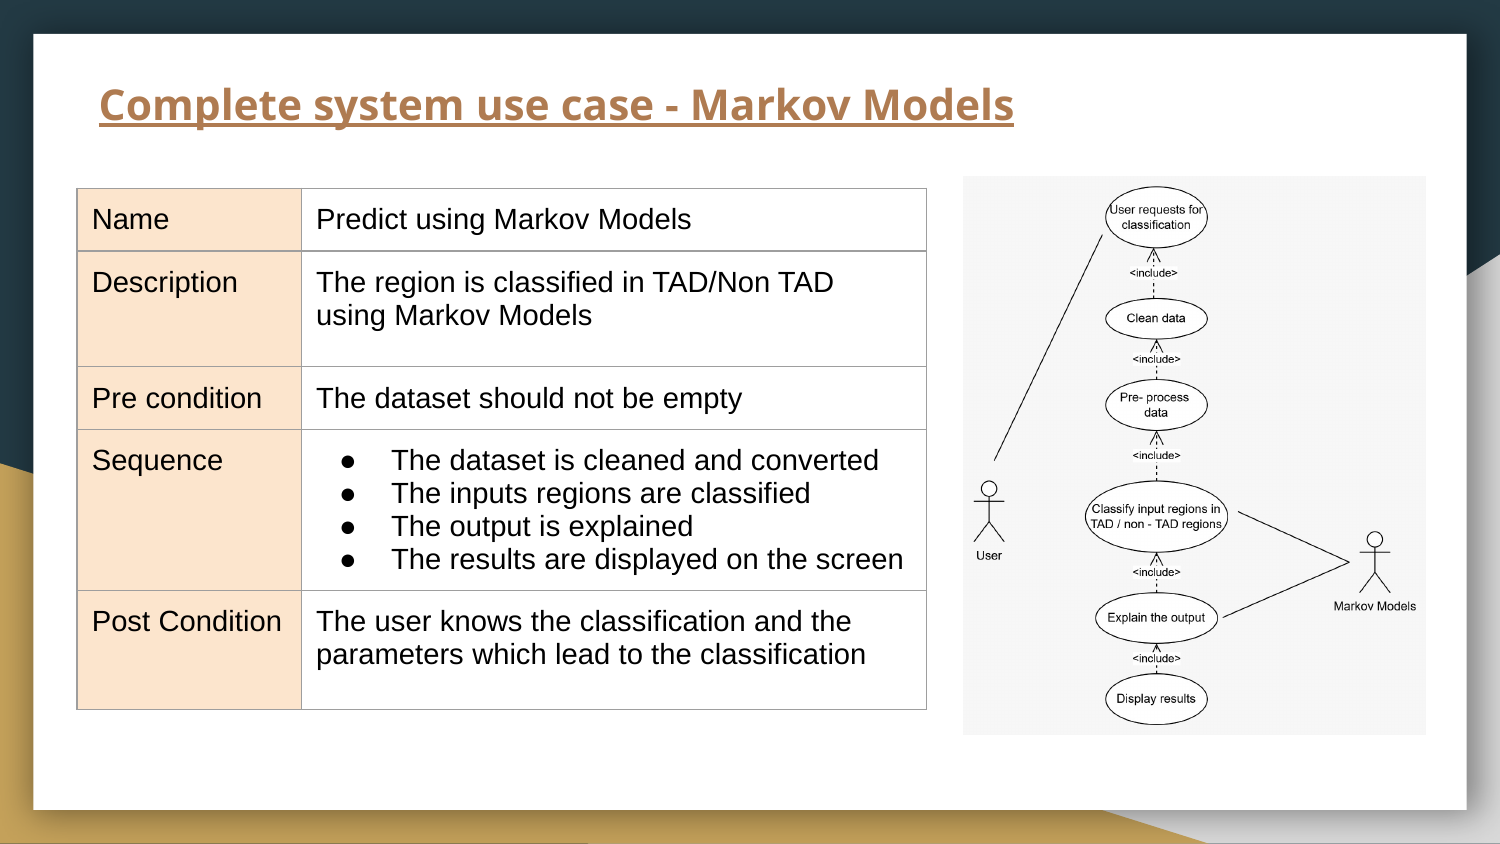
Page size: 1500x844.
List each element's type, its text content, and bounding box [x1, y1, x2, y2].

table_header Predict using Markov Models [302, 189, 926, 250]
table_cell The dataset is cleaned and converted The inputs regions are classified The output is explained The results are displayed on the screen [302, 430, 926, 590]
table_cell The region is classified in TAD/Non TAD using Markov Models [302, 252, 926, 366]
table_header Name [78, 189, 301, 250]
table_cell The user knows the classification and the parameters which lead to the classification [302, 591, 926, 709]
picture [963, 176, 1426, 736]
table_cell The dataset should not be empty [302, 367, 926, 429]
title Complete system use case - Markov Models [83, 59, 1366, 149]
table_cell Post Condition [78, 591, 301, 709]
table_cell Pre condition [78, 367, 301, 429]
table_cell Sequence [78, 430, 301, 590]
table_cell Description [78, 252, 301, 366]
